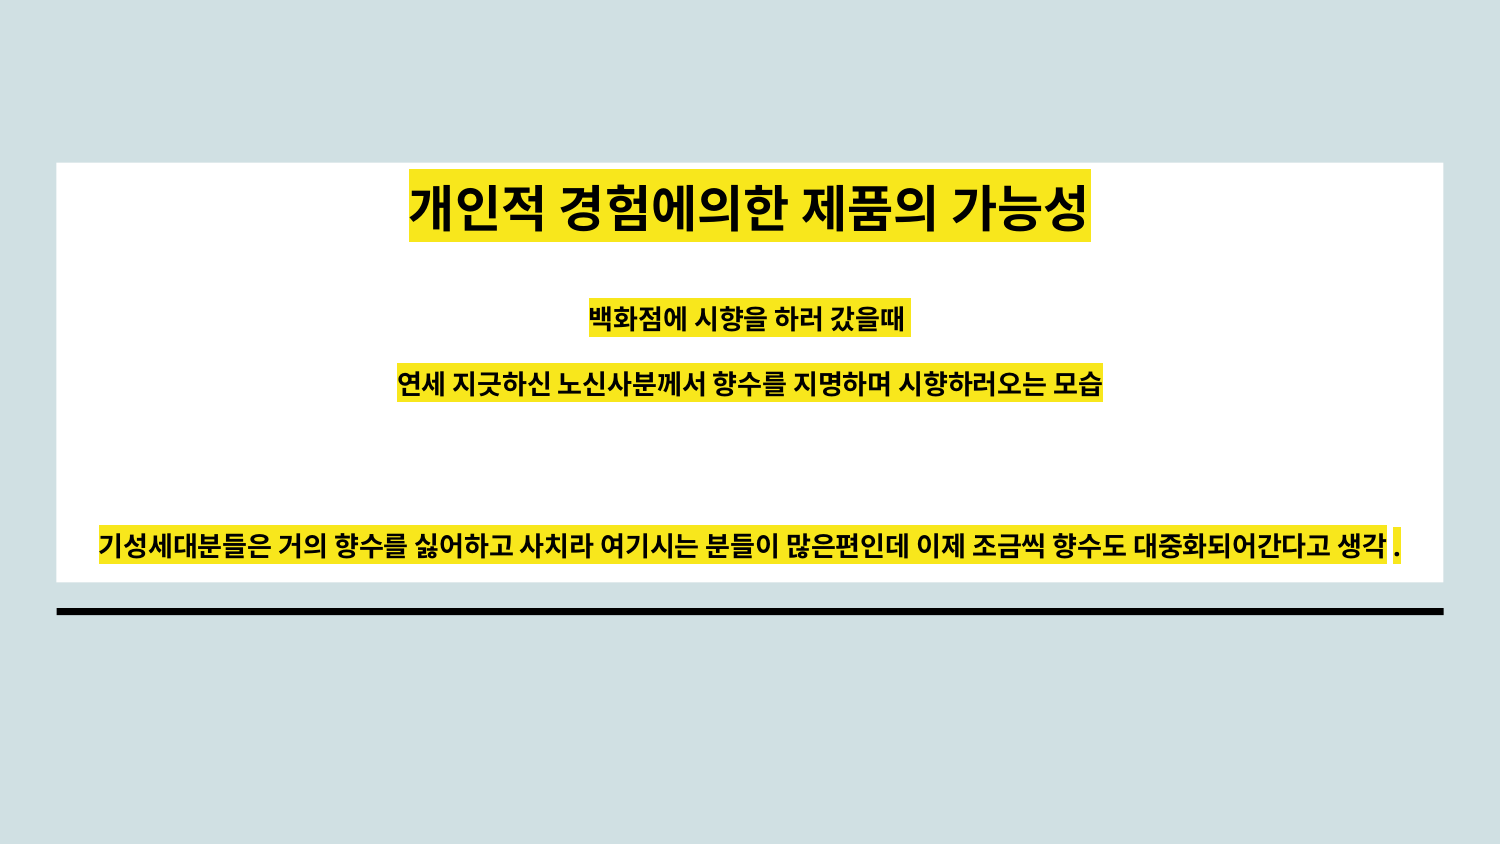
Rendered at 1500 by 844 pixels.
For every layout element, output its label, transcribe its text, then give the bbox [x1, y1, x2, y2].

title 개인적 경험에의한 제품의 가능성 백화점에 시향을 하러 갔을때 연세 지긋하신 노신사분께서 향수를 지명하며 시향하러오는 모습 기성세대분들은 거의 향수를 싫어하고 사치라 여기시는 분들이 많은편인데 이제 조금씩 향수도 대중화되어간다고 생각. [56, 162, 1444, 583]
